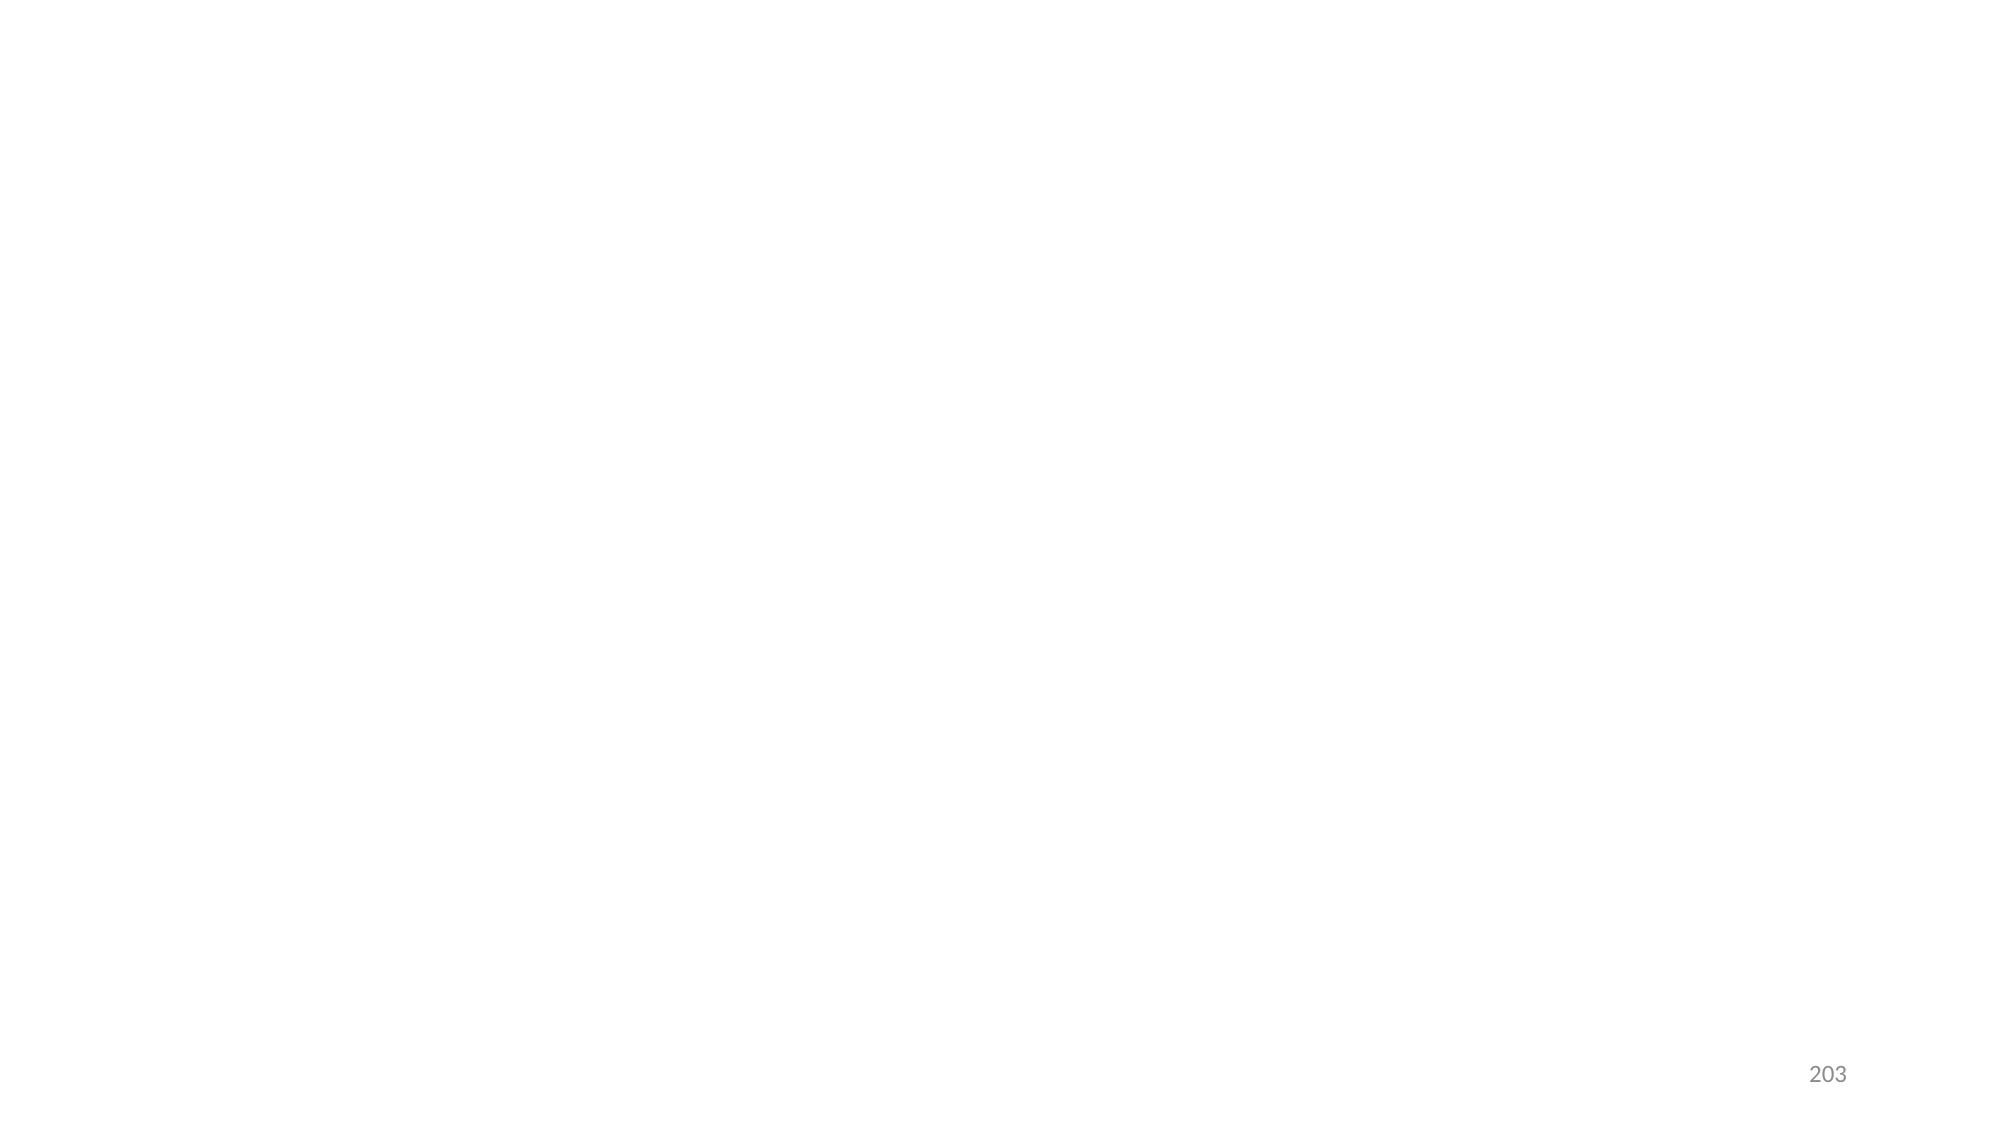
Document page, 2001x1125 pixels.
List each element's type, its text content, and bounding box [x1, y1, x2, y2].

slide_number 203 [1412, 1042, 1863, 1103]
